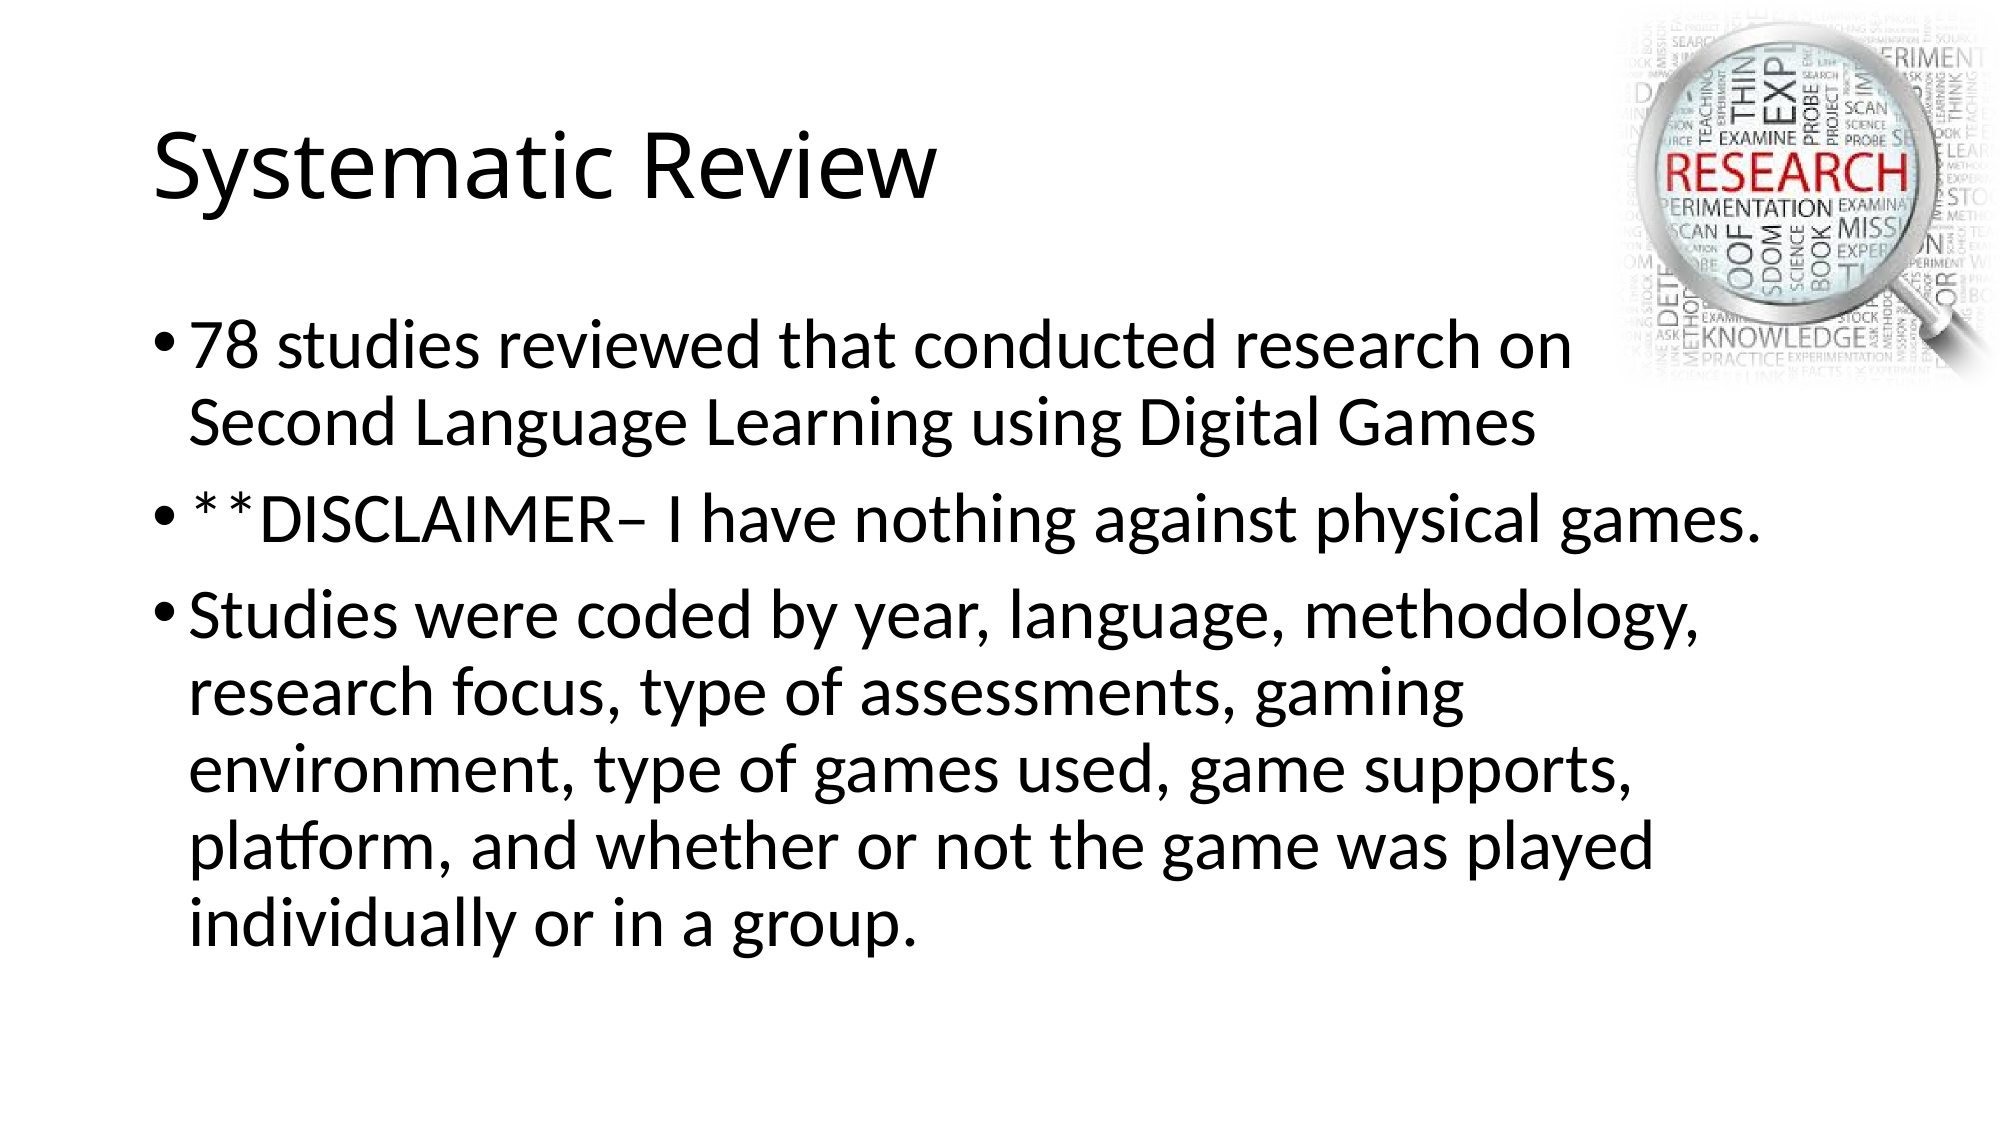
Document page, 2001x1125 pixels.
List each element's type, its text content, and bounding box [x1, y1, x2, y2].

title Systematic Review [137, 59, 1609, 278]
picture [1609, 0, 2000, 394]
list 78 studies reviewed that conducted research on Second Language Learning using Digital Games **DISCLAIMER– I have nothing against physical games. Studies were coded by year, language, methodology, research focus, type of assessments, gaming environment, type of games used, game supports, platform, and whether or not the game was played individually or in a group. [137, 299, 1810, 1014]
